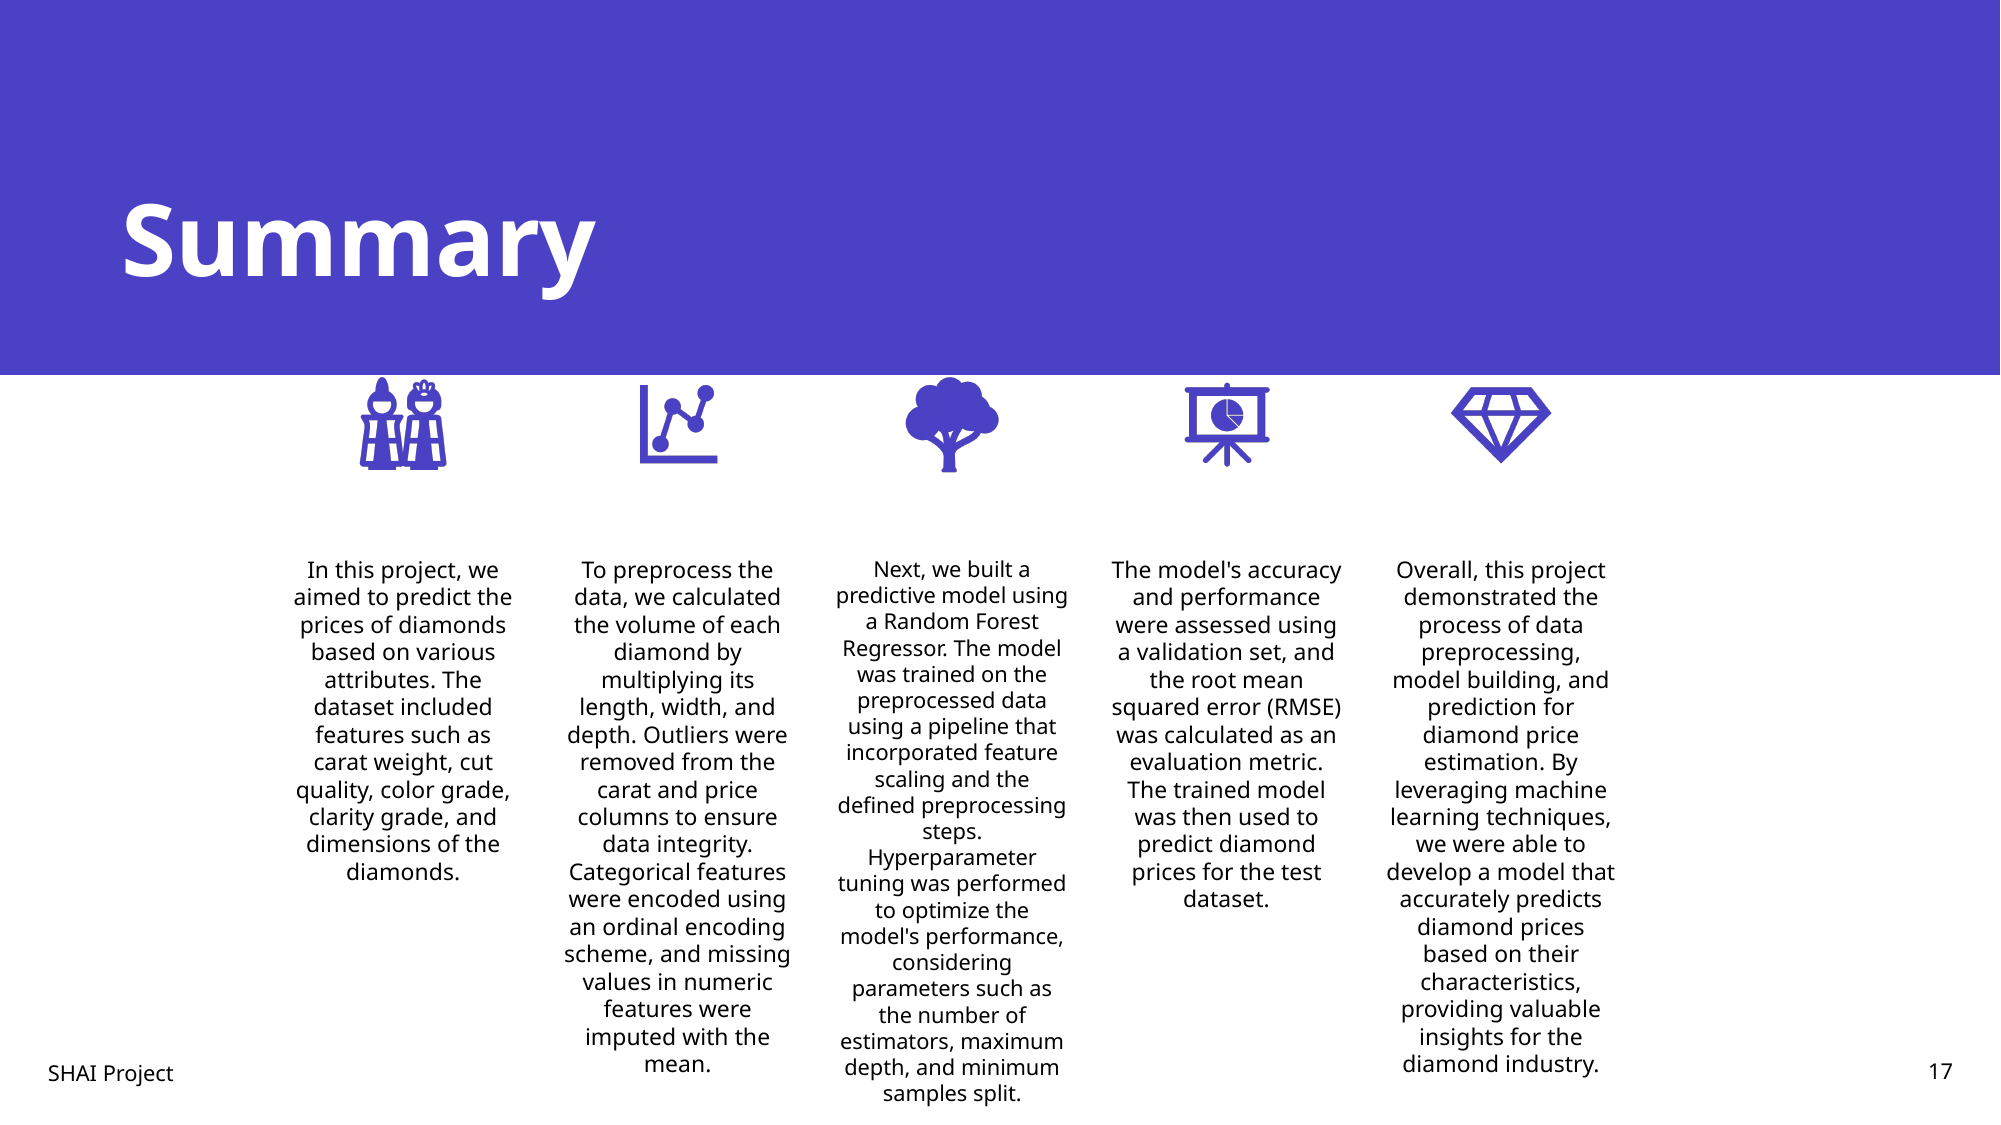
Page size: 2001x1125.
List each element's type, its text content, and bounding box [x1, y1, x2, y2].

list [114, 350, 1790, 917]
text_box [0, 0, 2000, 376]
slide_number 17 [1864, 1042, 1968, 1103]
title Summary [106, 59, 1838, 307]
text_box [0, 376, 2000, 1125]
footer SHAI Project [33, 1042, 827, 1103]
